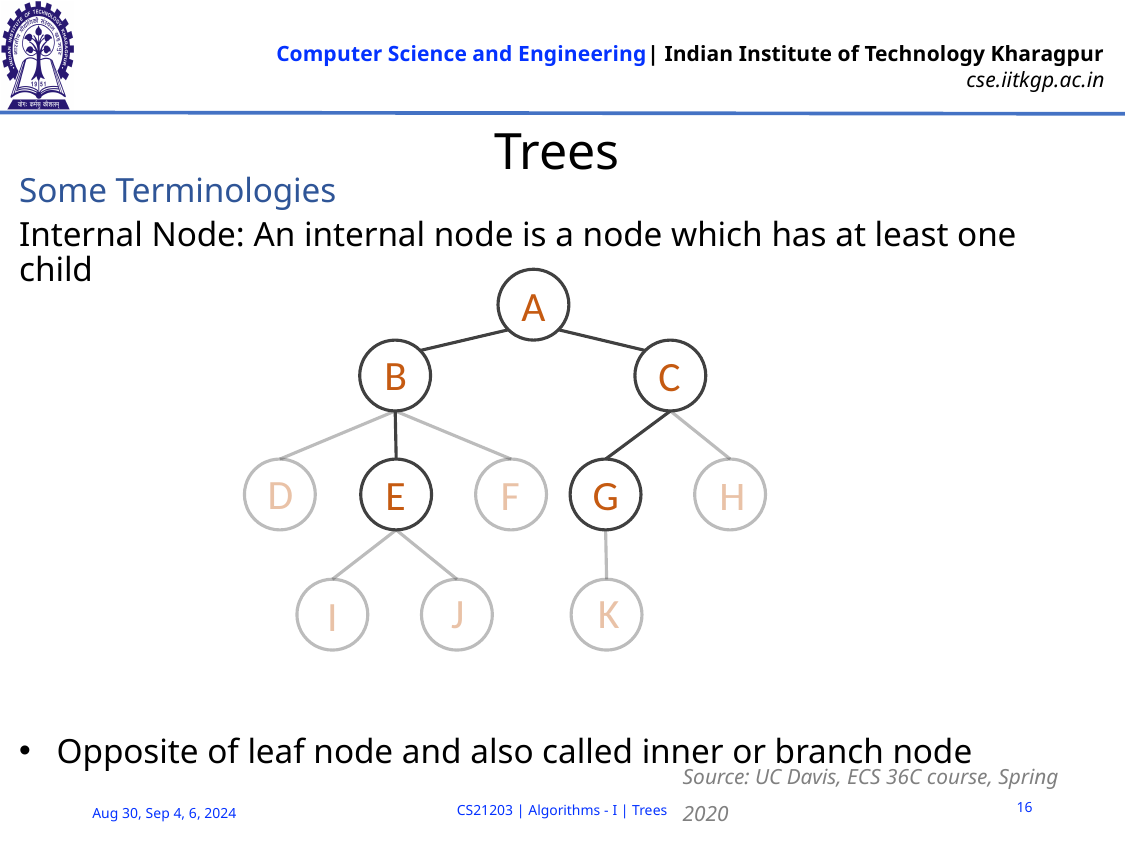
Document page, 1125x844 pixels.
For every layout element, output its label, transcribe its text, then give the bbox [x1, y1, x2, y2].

text_box [634, 471, 643, 518]
text_box [359, 469, 370, 520]
text_box [633, 352, 643, 400]
text_box [423, 352, 432, 399]
text_box Source: UC Davis, ECS 36C course, Spring 2020 [668, 775, 1121, 802]
text_box J [436, 579, 480, 645]
text_box [494, 527, 528, 531]
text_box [332, 529, 396, 580]
text_box [480, 586, 494, 643]
text_box [474, 468, 485, 520]
text_box B [369, 341, 423, 407]
text_box C [643, 342, 696, 408]
text_box [243, 471, 252, 518]
text_box [309, 472, 317, 517]
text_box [279, 410, 395, 460]
text_box K [583, 579, 635, 644]
text_box Some Terminologies Internal Node: An internal node is a node which has at least one child Opposite of leaf node and also called inner or branch node [4, 166, 1111, 765]
text_box G [577, 461, 634, 527]
slide_number 16 [992, 802, 1048, 831]
text_box [561, 280, 570, 328]
text_box [421, 467, 433, 522]
text_box [635, 591, 644, 638]
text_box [670, 410, 731, 460]
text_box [396, 529, 457, 580]
text_box [570, 586, 583, 643]
text_box [761, 475, 767, 514]
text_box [420, 329, 509, 351]
text_box D [252, 460, 309, 526]
text_box [713, 527, 747, 531]
text_box [693, 469, 704, 520]
text_box [535, 467, 548, 522]
text_box [295, 584, 312, 645]
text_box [395, 410, 512, 460]
text_box [584, 644, 629, 652]
text_box [589, 527, 622, 531]
text_box [420, 584, 478, 652]
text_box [558, 329, 646, 351]
picture [1, 1, 74, 110]
text_box [261, 526, 299, 531]
text_box [696, 349, 707, 402]
footer CS21203 | Algorithms - I | Trees [185, 787, 940, 833]
text_box [516, 337, 551, 342]
text_box E [370, 461, 421, 527]
text_box [315, 647, 350, 652]
text_box [569, 471, 577, 518]
text_box [353, 584, 369, 645]
text_box [358, 350, 369, 401]
text_box [496, 280, 506, 328]
text_box F [485, 461, 535, 527]
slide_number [77, 798, 274, 844]
title Trees [35, 78, 1078, 221]
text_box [605, 410, 670, 460]
text_box I [312, 581, 353, 647]
text_box H [704, 461, 761, 527]
text_box A [506, 271, 561, 337]
